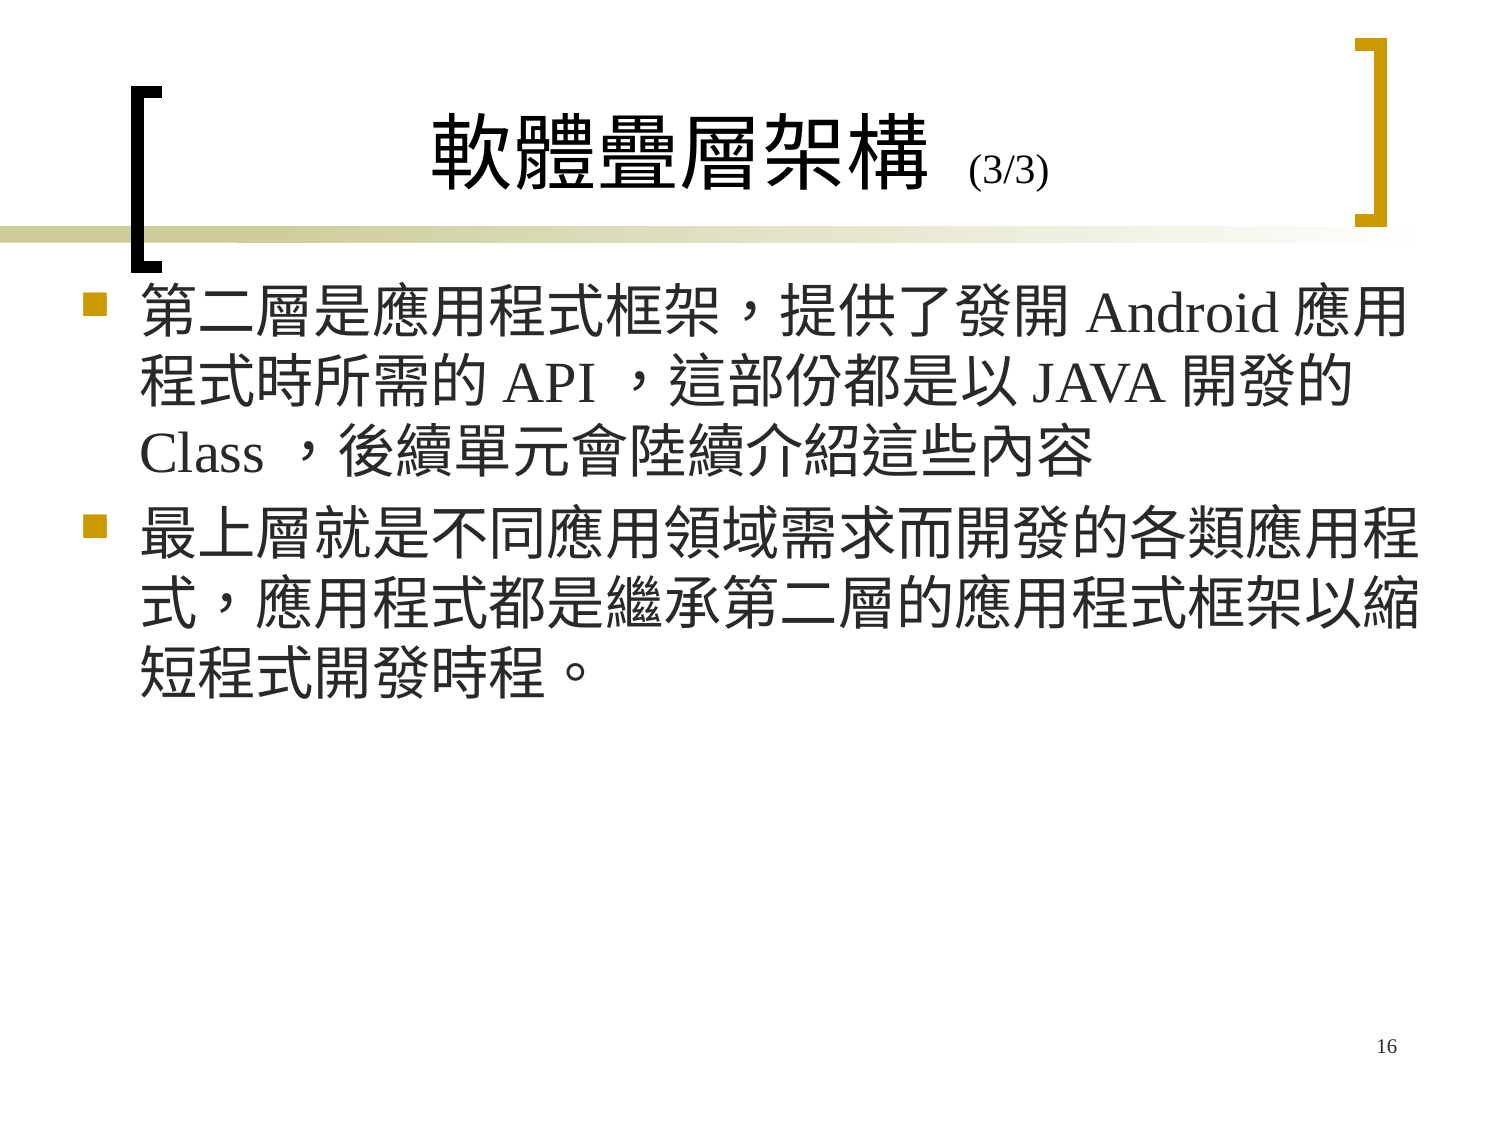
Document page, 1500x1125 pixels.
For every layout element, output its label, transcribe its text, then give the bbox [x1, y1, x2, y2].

list 第二層是應用程式框架，提供了發開Android應用程式時所需的API，這部份都是以JAVA開發的Class，後續單元會陸續介紹這些內容 最上層就是不同應用領域需求而開發的各類應用程式，應用程式都是繼承第二層的應用程式框架以縮短程式開發時程。 [64, 267, 1459, 1012]
title 軟體疊層架構 (3/3) [152, 15, 1328, 208]
slide_number 16 [1099, 1024, 1413, 1101]
